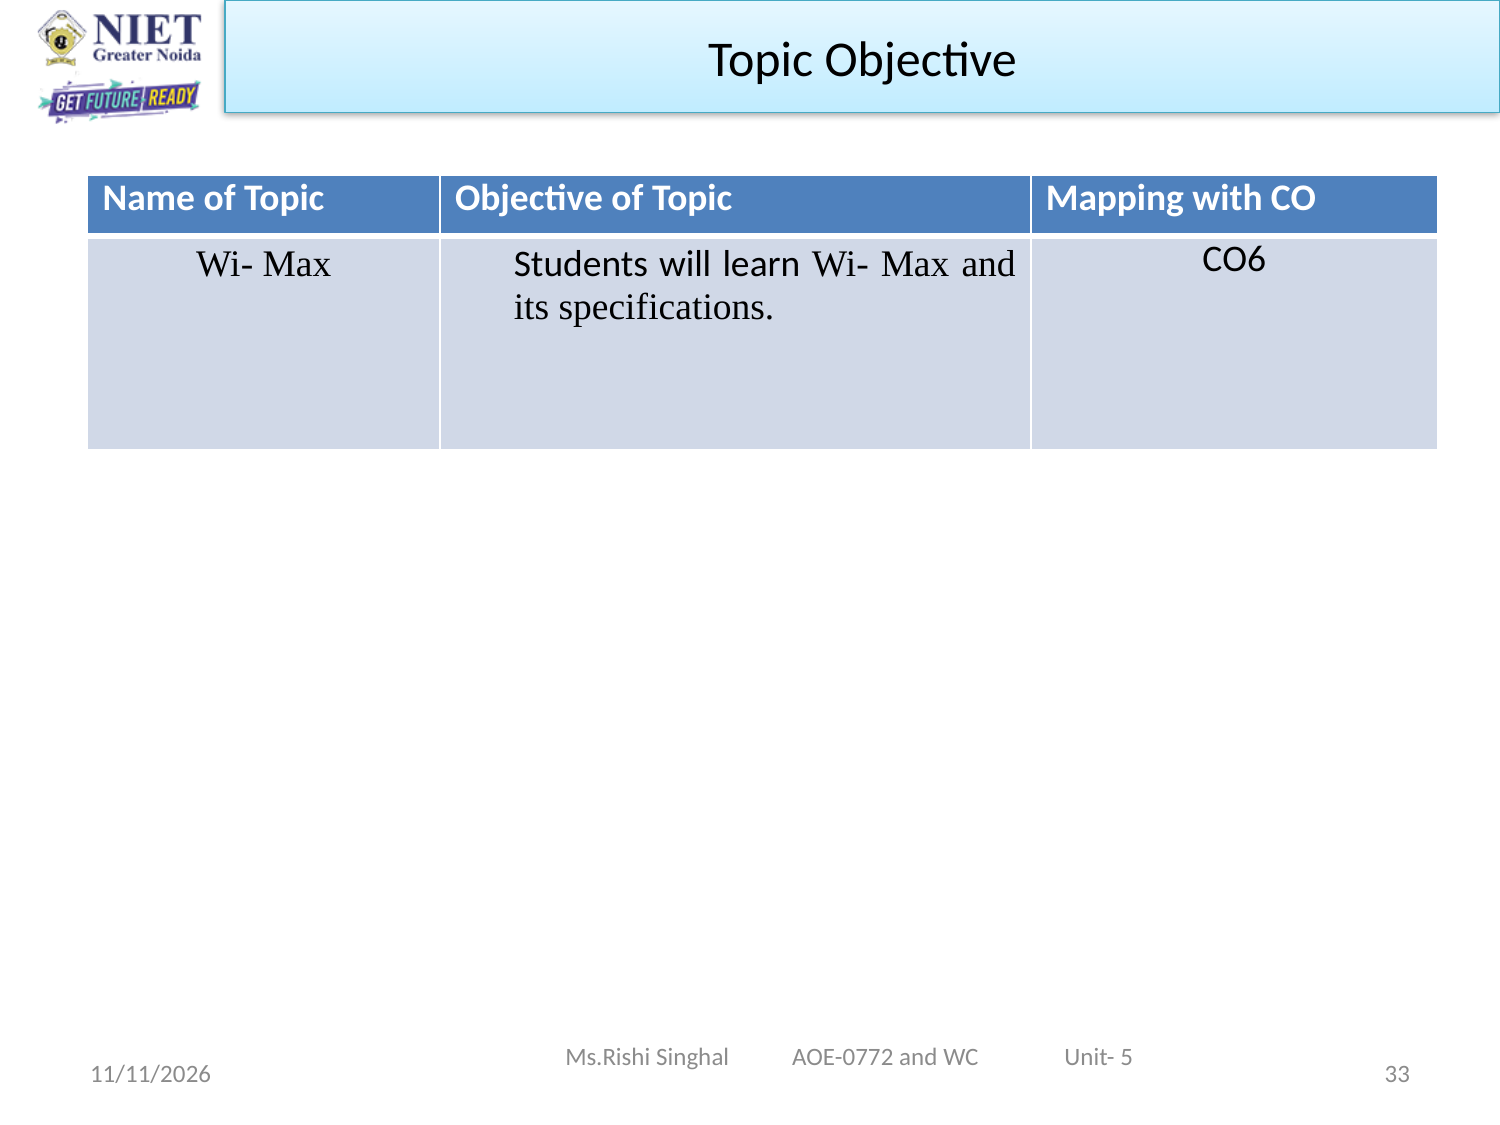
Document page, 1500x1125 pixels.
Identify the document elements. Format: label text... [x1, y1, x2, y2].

table_header Objective of Topic [441, 176, 1030, 233]
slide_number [75, 1042, 425, 1103]
picture [0, 0, 238, 135]
table_header Mapping with CO [1032, 176, 1437, 233]
table_cell CO6 [1032, 239, 1437, 449]
text_box Topic Objective [238, 0, 1500, 113]
table_cell Students will learn Wi- Max and its specifications. [441, 239, 1030, 449]
table_cell Wi- Max [88, 239, 439, 449]
table_header Name of Topic [88, 176, 439, 233]
footer Ms.Rishi Singhal AOE-0772 and WC Unit- 5 [462, 1025, 1238, 1085]
slide_number 33 [1074, 1042, 1425, 1103]
